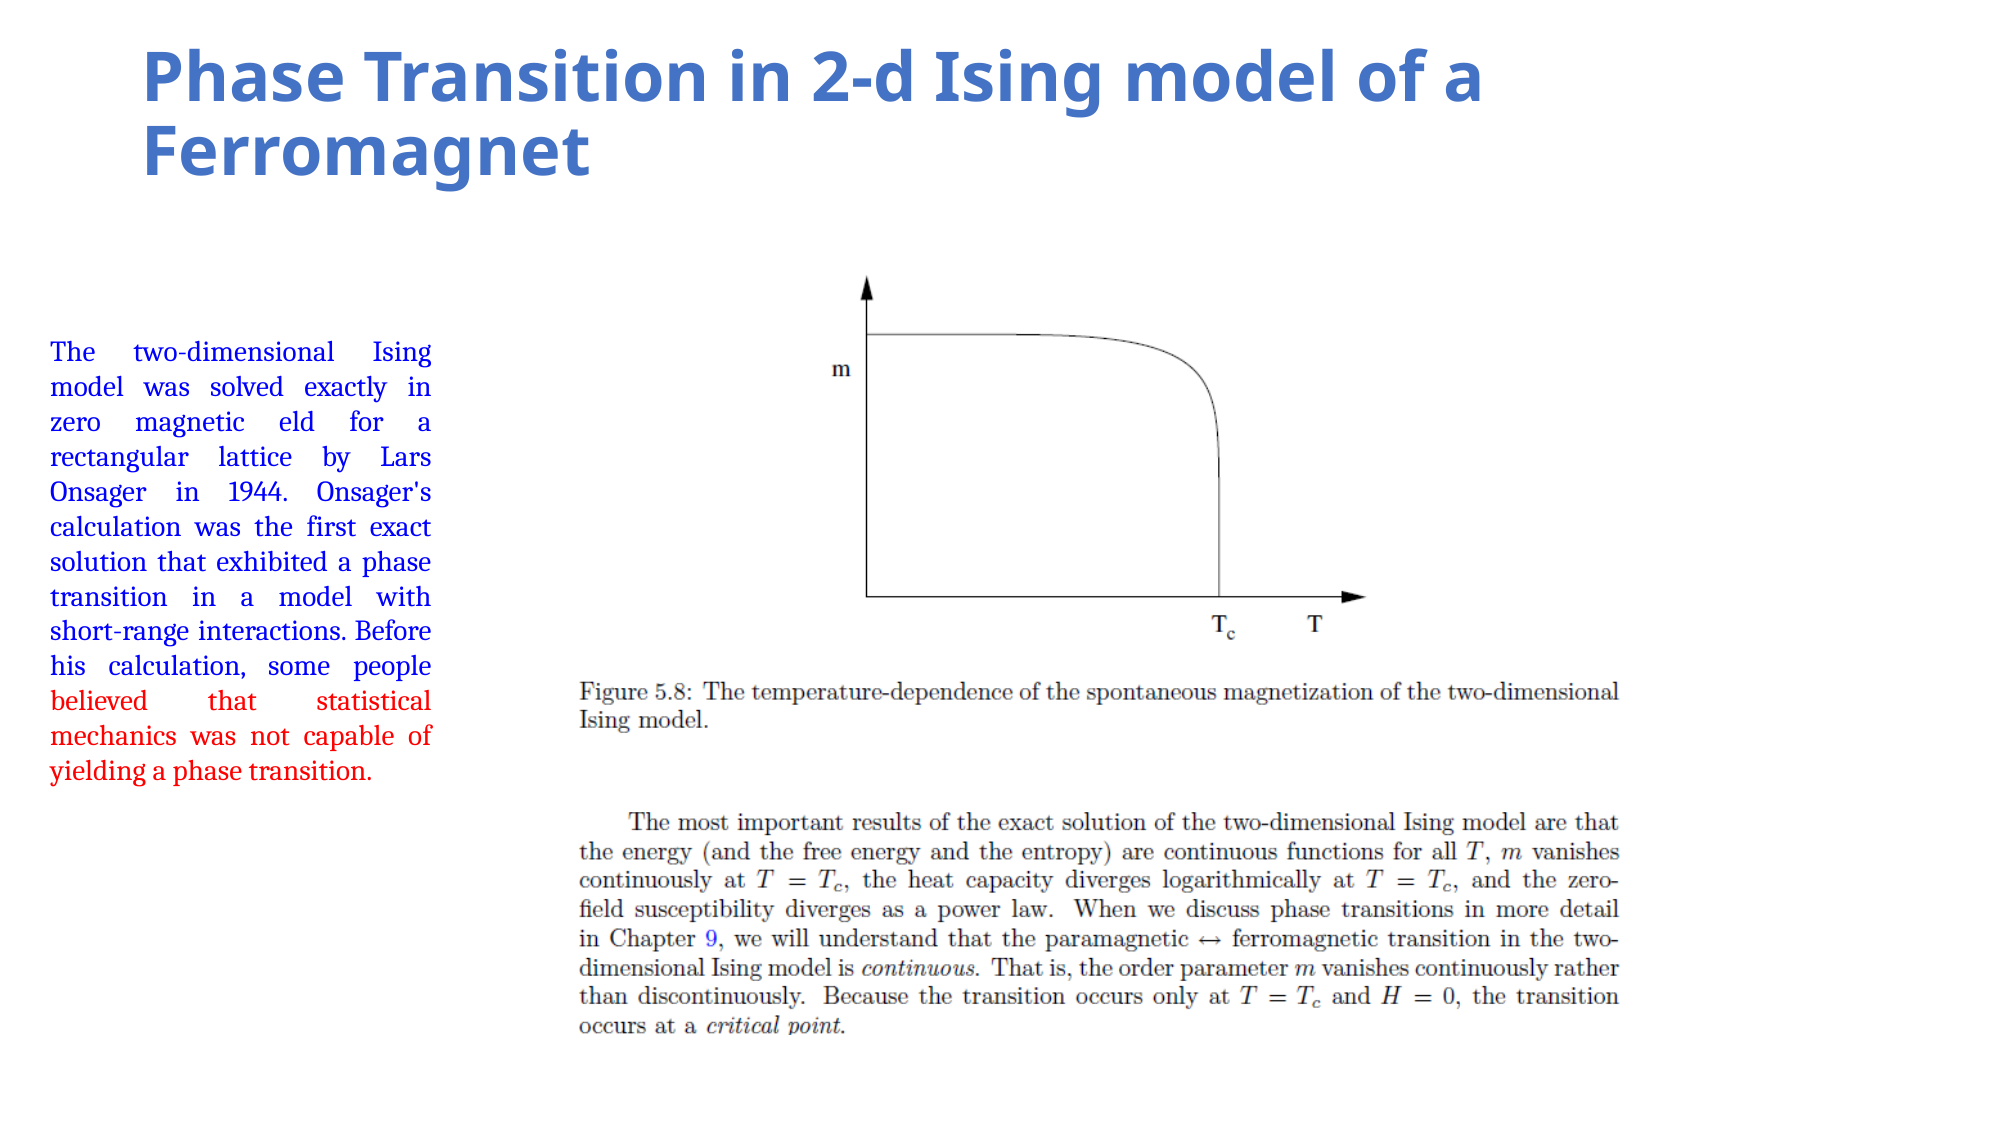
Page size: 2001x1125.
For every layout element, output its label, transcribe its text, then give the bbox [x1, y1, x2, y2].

text_box The two-dimensional Ising model was solved exactly in zero magnetic eld for a rectangular lattice by Lars Onsager in 1944. Onsager's calculation was the first exact solution that exhibited a phase transition in a model with short-range interactions. Before his calculation, some people believed that statistical mechanics was not capable of yielding a phase transition. [35, 324, 447, 794]
text_box Phase Transition in 2-d Ising model of a Ferromagnet [126, 68, 1957, 164]
picture [533, 237, 1684, 1035]
